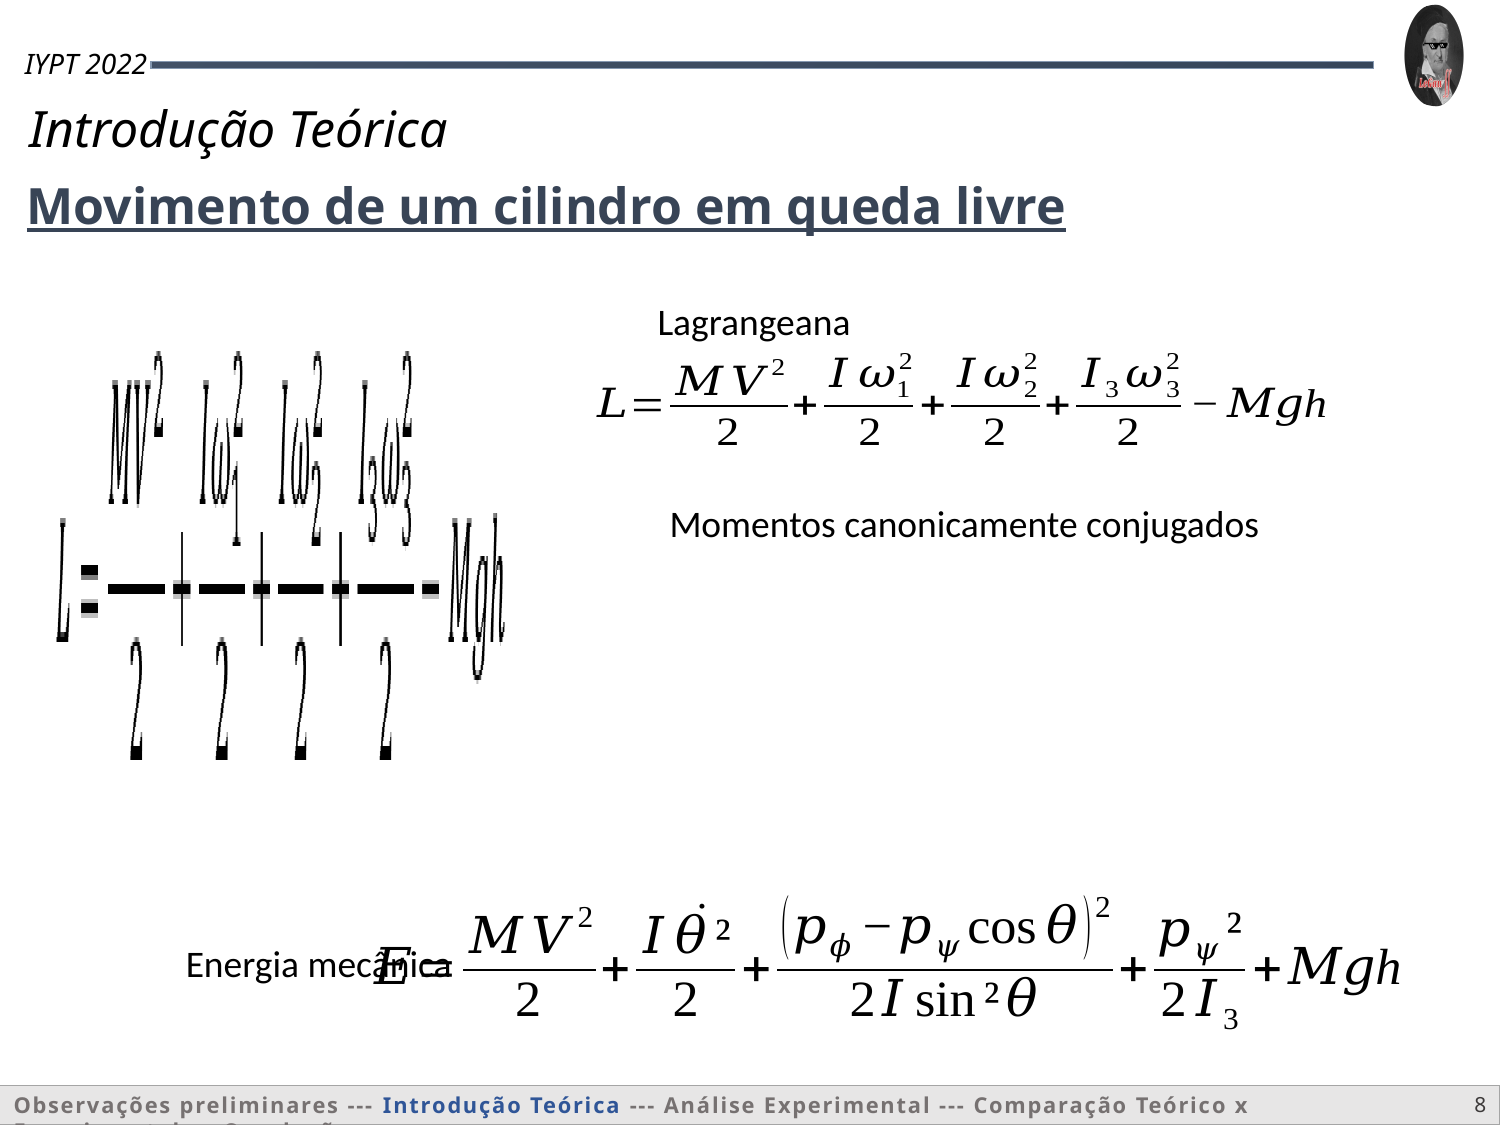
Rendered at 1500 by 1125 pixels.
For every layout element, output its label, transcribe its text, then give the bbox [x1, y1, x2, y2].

text_box Lagrangeana [642, 290, 866, 351]
text_box Movimento de um cilindro em queda livre [12, 167, 1098, 243]
picture [0, 290, 566, 799]
slide_number 8 [1422, 1075, 1500, 1125]
text_box Momentos canonicamente conjugados [654, 492, 1275, 553]
picture [1389, 4, 1490, 107]
text_box Energia mecânica [171, 932, 483, 993]
